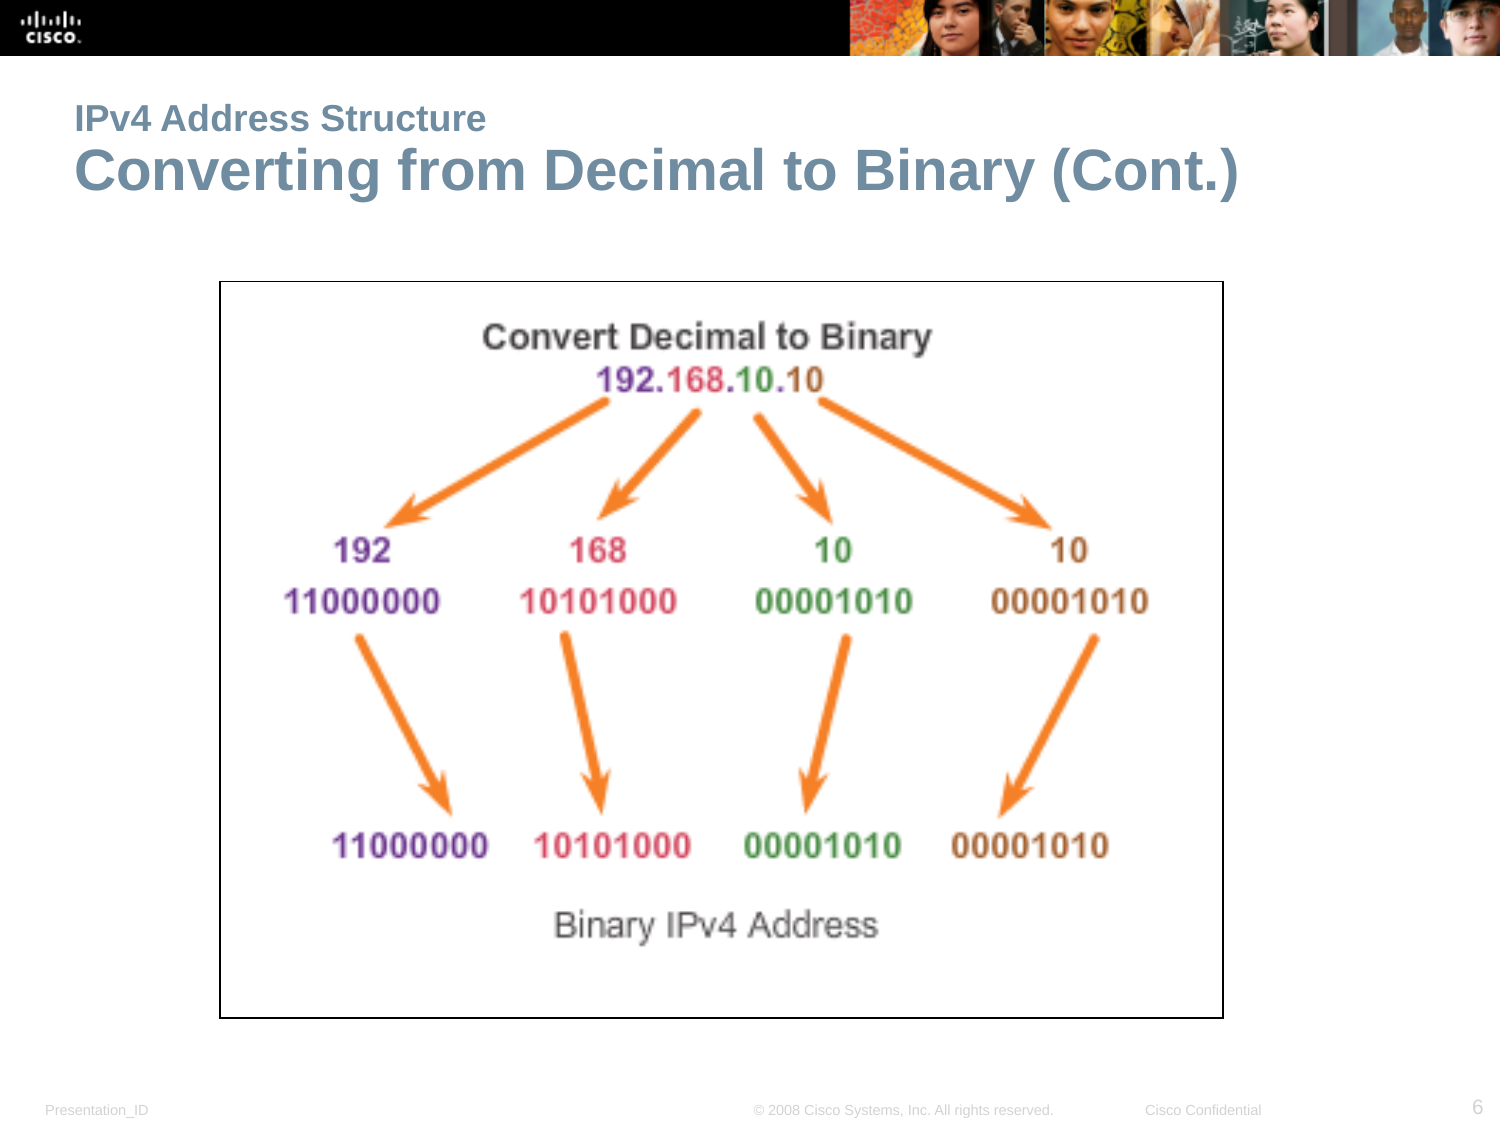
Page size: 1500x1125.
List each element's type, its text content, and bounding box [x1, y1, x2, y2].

picture [220, 282, 1223, 1018]
picture [0, 0, 1500, 56]
title IPv4 Address Structure Converting from Decimal to Binary (Cont.) [61, 72, 1500, 210]
